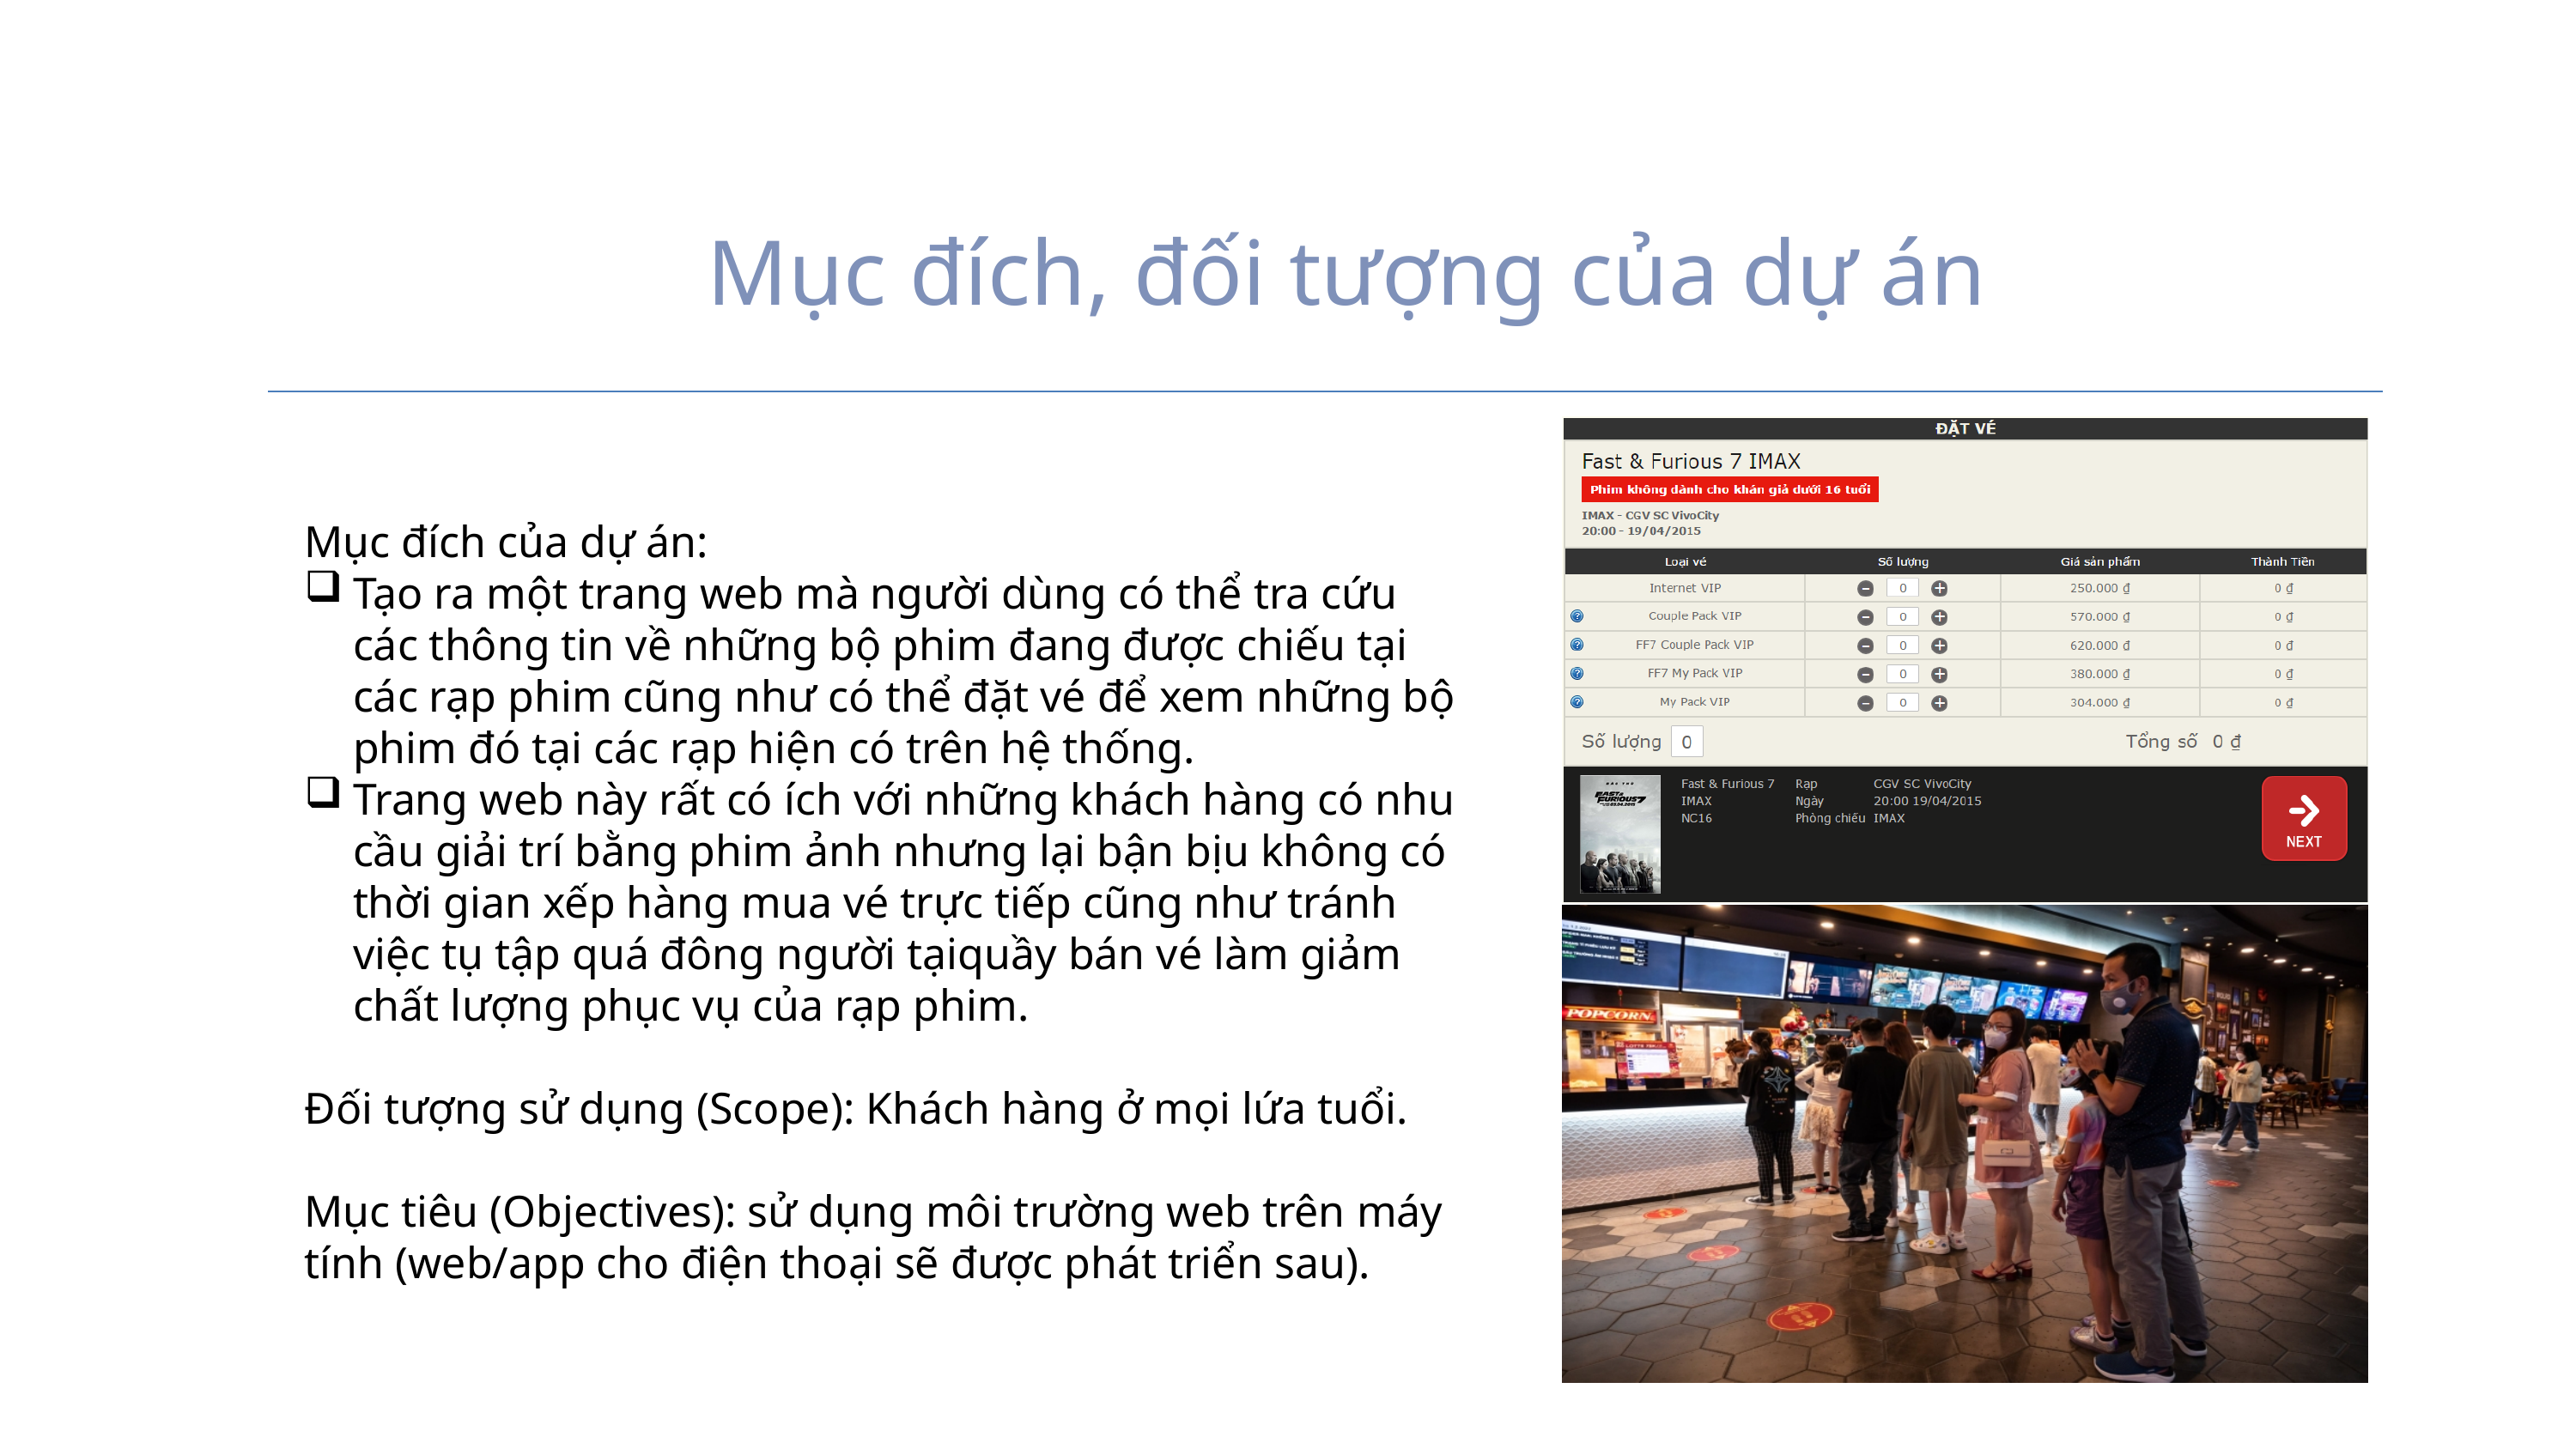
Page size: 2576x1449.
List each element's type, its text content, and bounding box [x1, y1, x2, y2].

picture [1562, 415, 2368, 1383]
text_box Mục đích, đối tượng của dự án [676, 209, 2018, 330]
text_box Mục đích của dự án: Tạo ra một trang web mà người dùng có thể tra cứu các thông tin về những bộ phim đang được chiếu tại các rạp phim cũng như có thể đặt vé để xem những bộ phim đó tại các rạp hiện có trên hệ thống. Trang web này rất có ích với những khách hàng có nhu cầu giải trí bằng phim ảnh nhưng lại bận bịu không có thời gian xếp hàng mua vé trực tiếp cũng như tránh việc tụ tập quá đông người tạiquầy bán vé làm giảm chất lượng phục vụ của rạp phim. Đối tượng sử dụng (Scope): Khách hàng ở mọi lứa tuổi. Mục tiêu (Objectives): sử dụng môi trường web trên máy tính (web/app cho điện thoại sẽ được phát triển sau). [291, 508, 1484, 1294]
